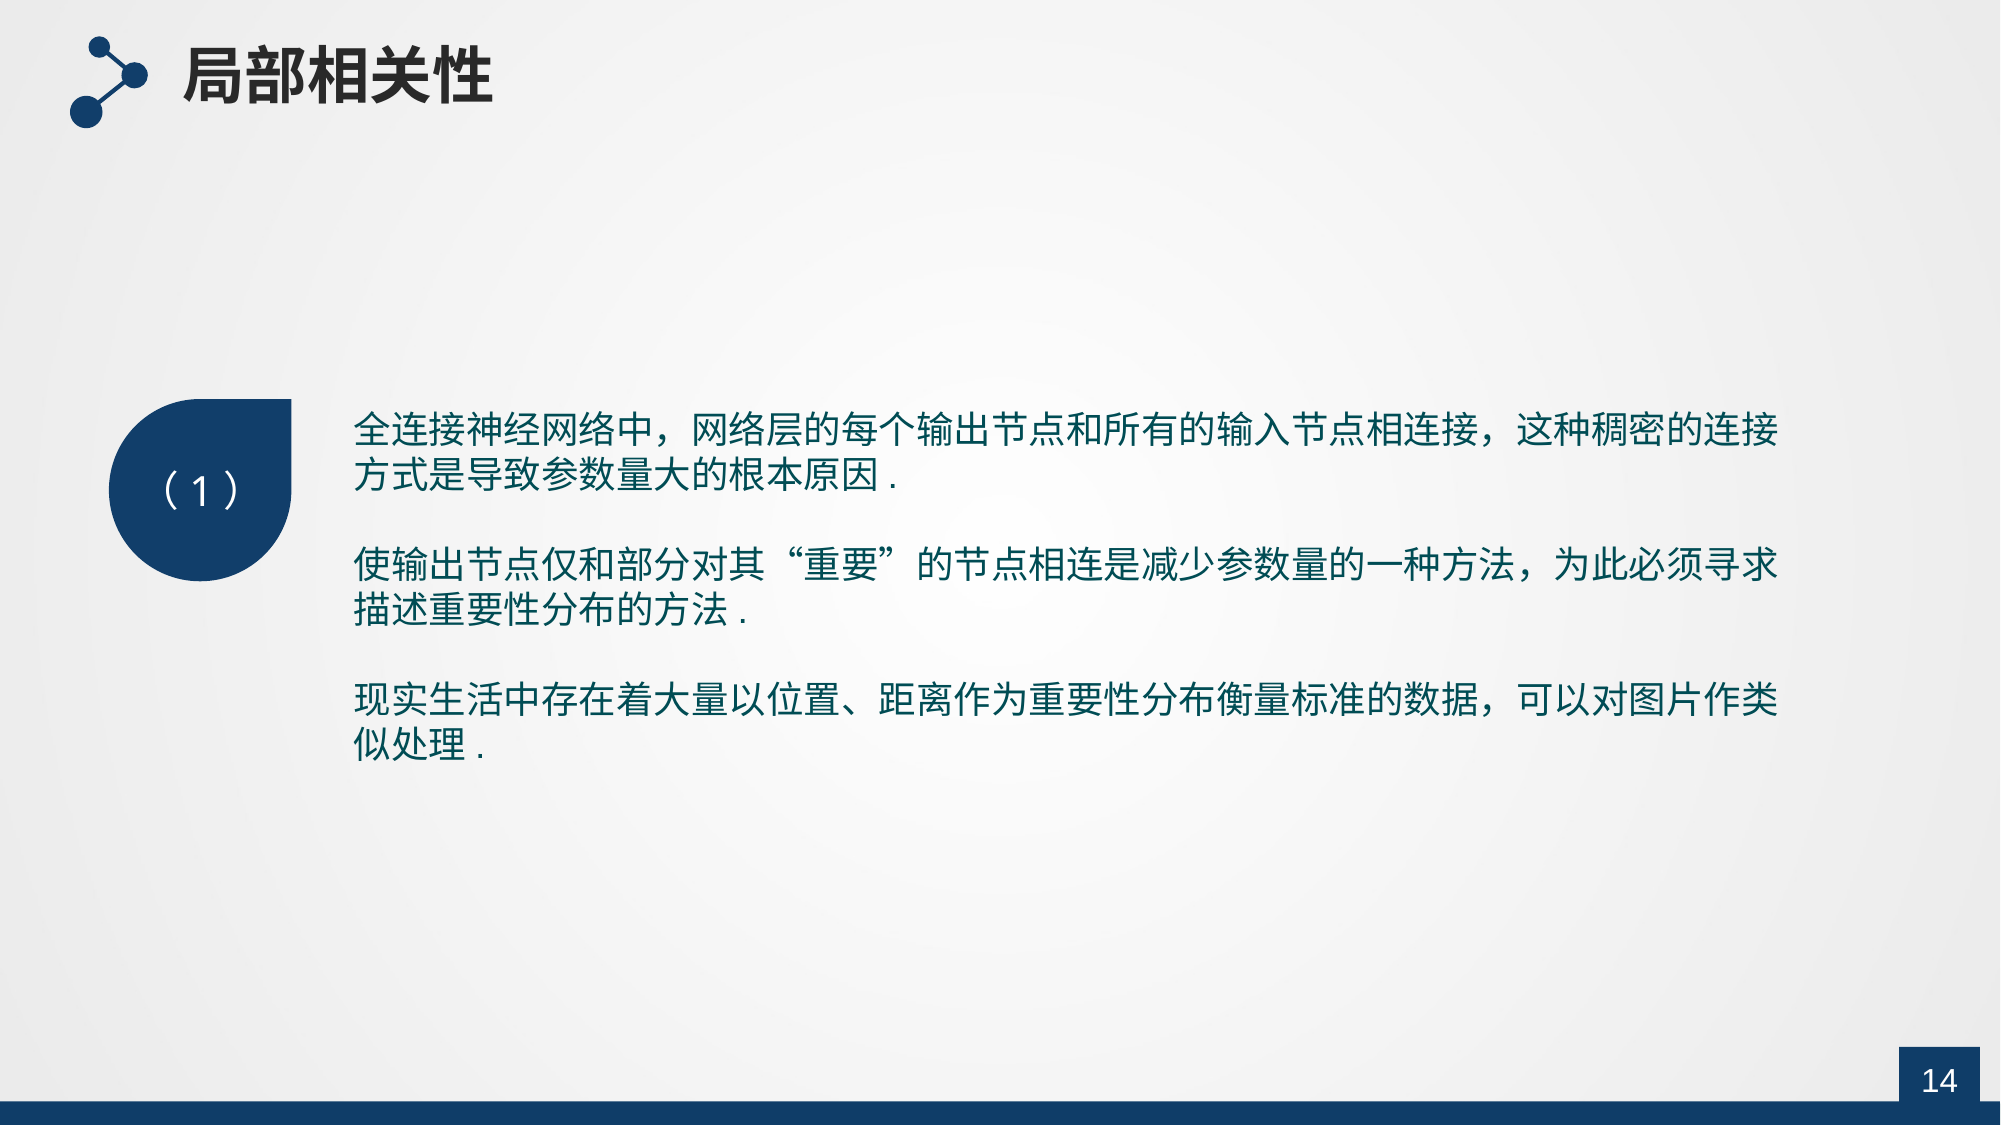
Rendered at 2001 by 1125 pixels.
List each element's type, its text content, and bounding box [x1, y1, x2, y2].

text_box 局部相关性 [167, 29, 511, 119]
picture [0, 0, 2001, 1125]
text_box [114, 522, 286, 582]
text_box [115, 399, 292, 457]
text_box 全连接神经网络中，网络层的每个输出节点和所有的输入节点相连接，这种稠密的连接方式是导致参数量大的根本原因. 使输出节点仅和部分对其“重要”的节点相连是减少参数量的一种方法，为此必须寻求描述重要性分布的方法. 现实生活中存在着大量以位置、距离作为重要性分布衡量标准的数据，可以对图片作类似处理. [338, 399, 1817, 774]
text_box [69, 36, 148, 129]
text_box （1） [111, 457, 292, 522]
